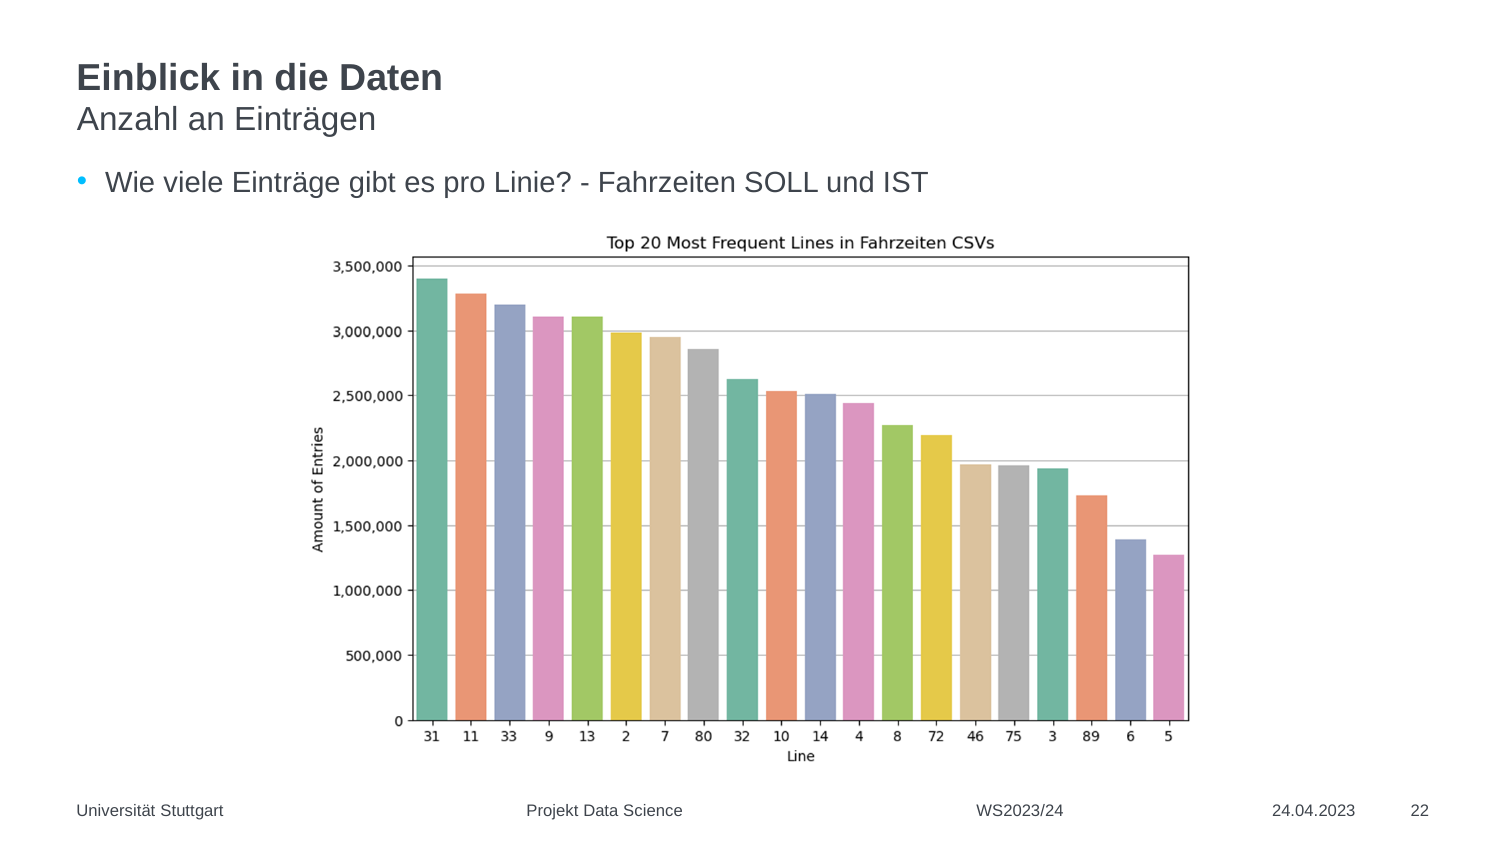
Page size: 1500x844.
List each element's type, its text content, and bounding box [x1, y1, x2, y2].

title Einblick in die Daten [76, 58, 1430, 89]
slide_number 22 [1392, 799, 1430, 821]
footer Universität Stuttgart Projekt Data Science WS2023/24 [76, 799, 1072, 821]
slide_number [1272, 799, 1360, 821]
list Anzahl an Einträgen [76, 89, 1430, 131]
picture [301, 226, 1198, 774]
list Wie viele Einträge gibt es pro Linie? - Fahrzeiten SOLL und IST [76, 156, 1430, 773]
